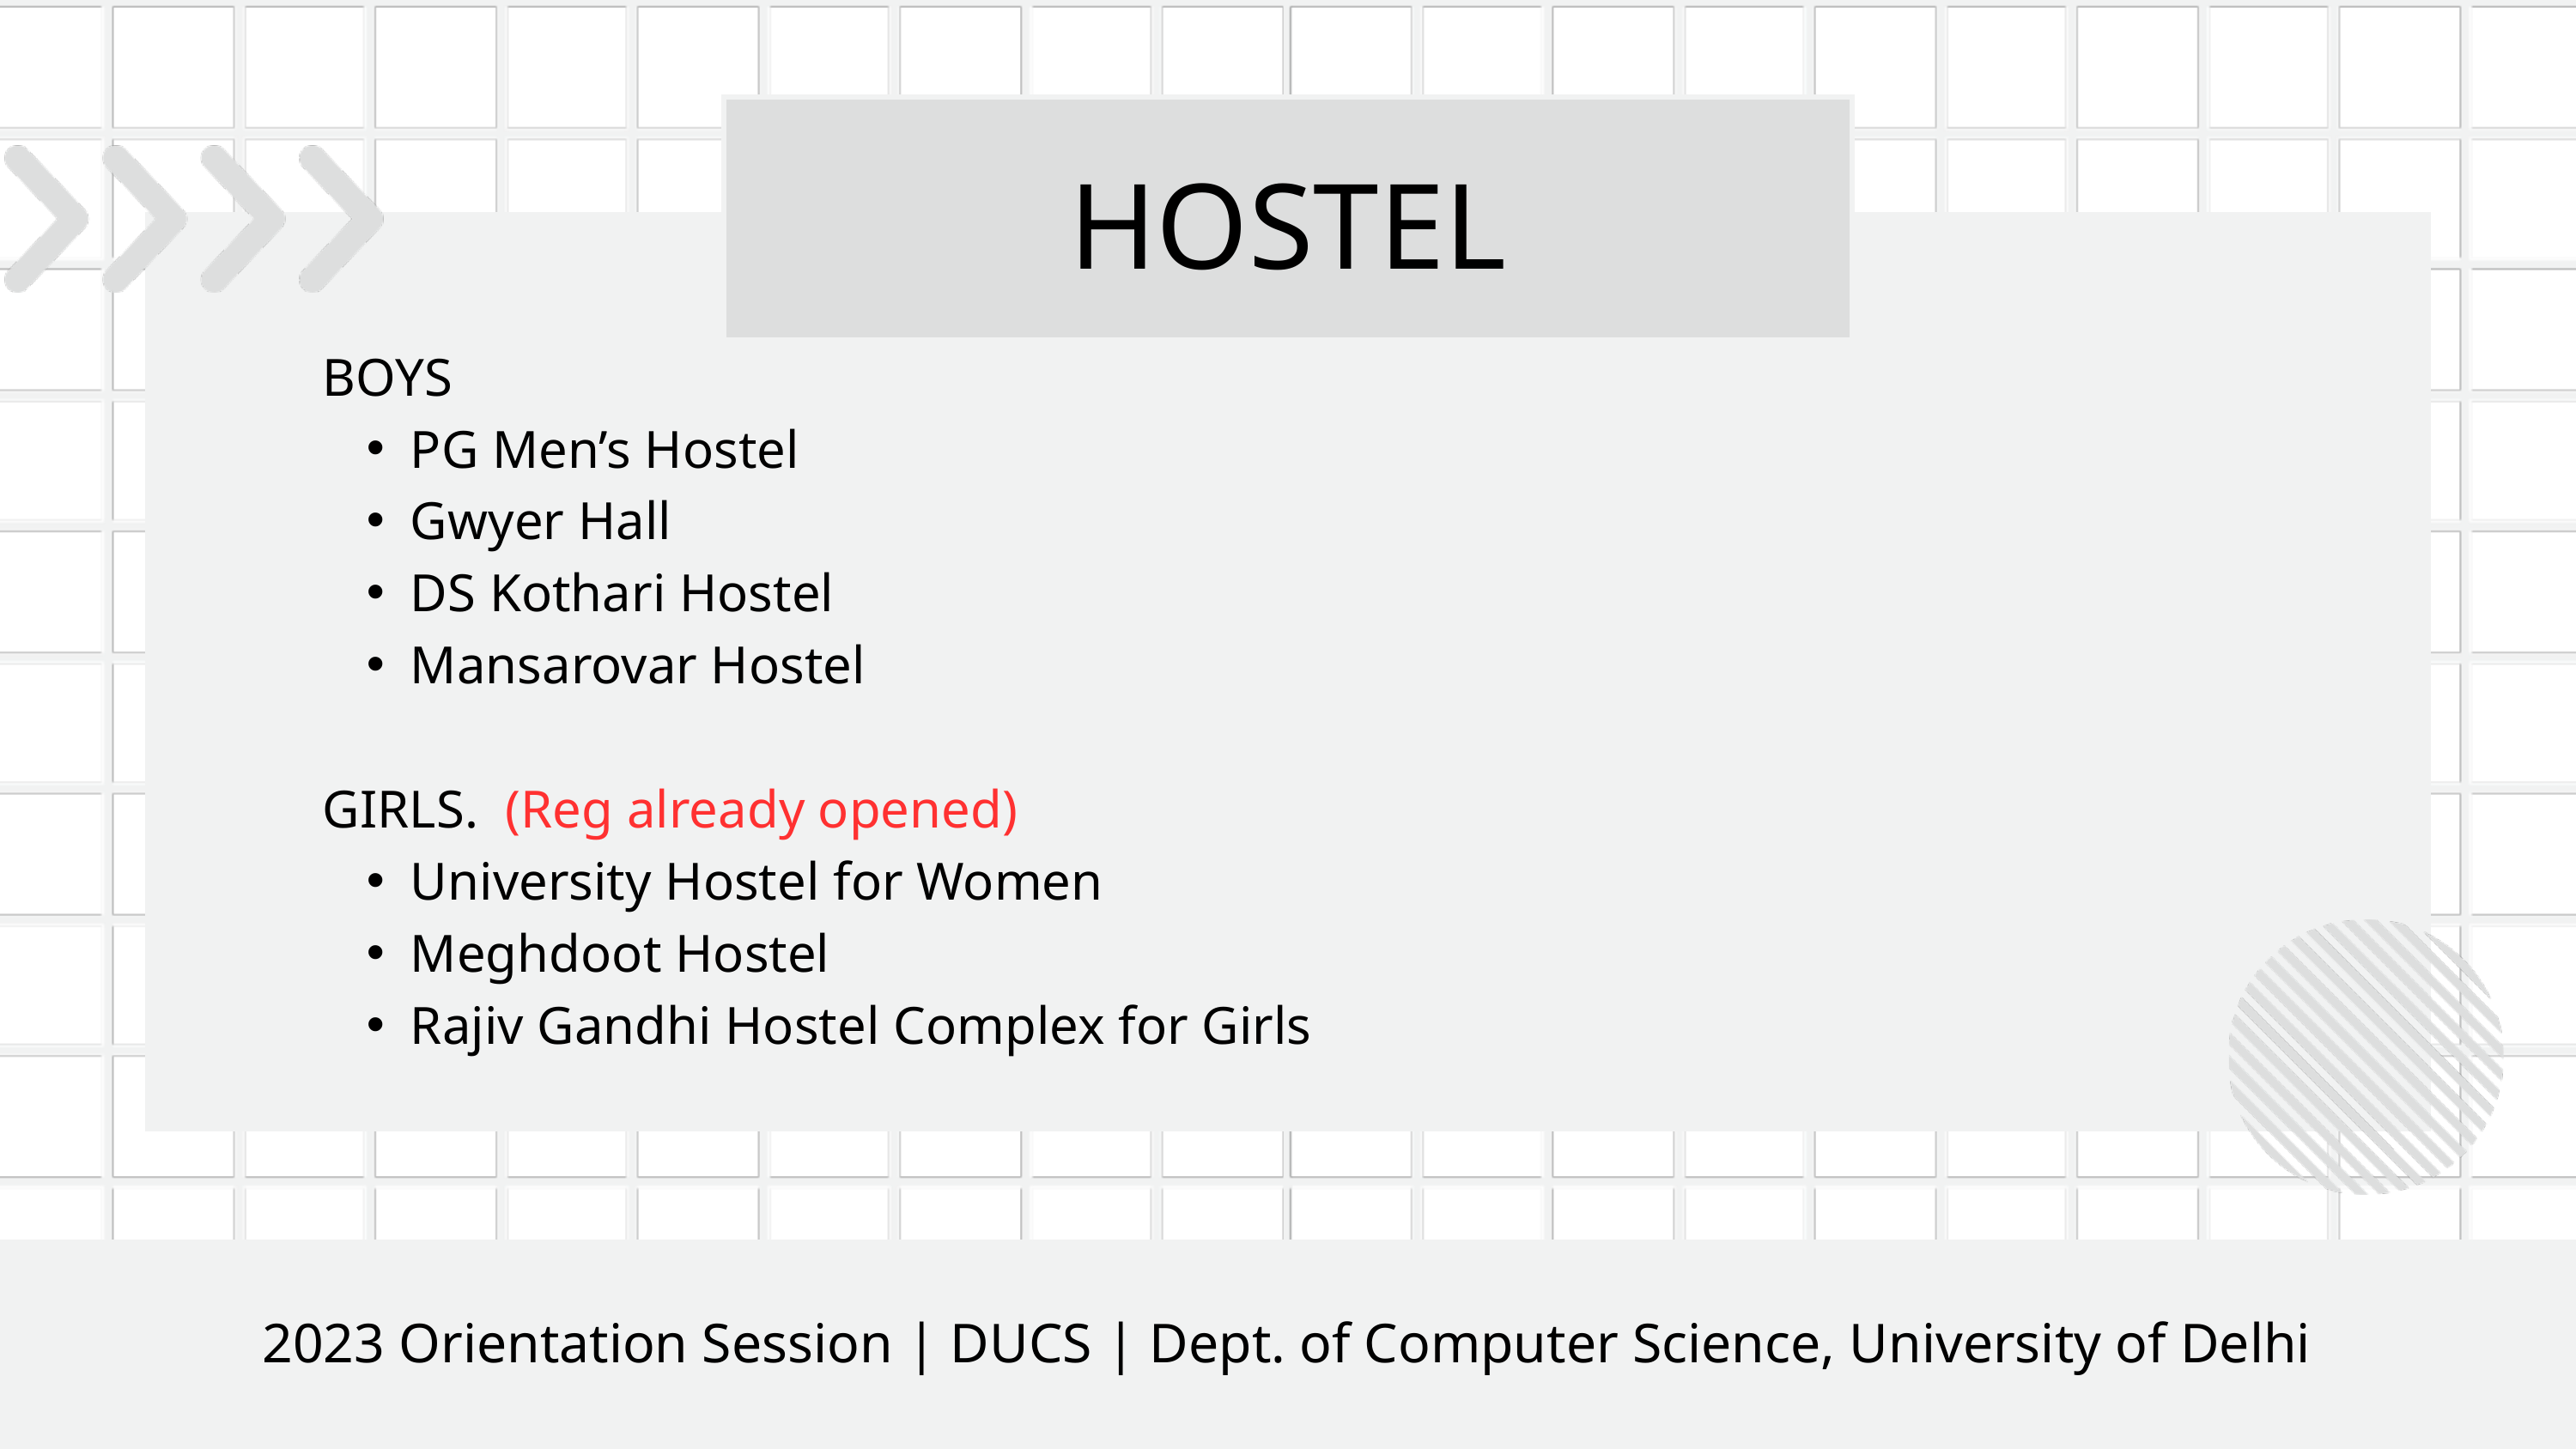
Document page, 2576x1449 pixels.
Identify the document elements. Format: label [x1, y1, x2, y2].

text_box [723, 96, 1853, 341]
text_box [0, 1239, 2576, 1449]
text_box [144, 211, 2432, 1131]
text_box [0, 0, 2576, 1236]
